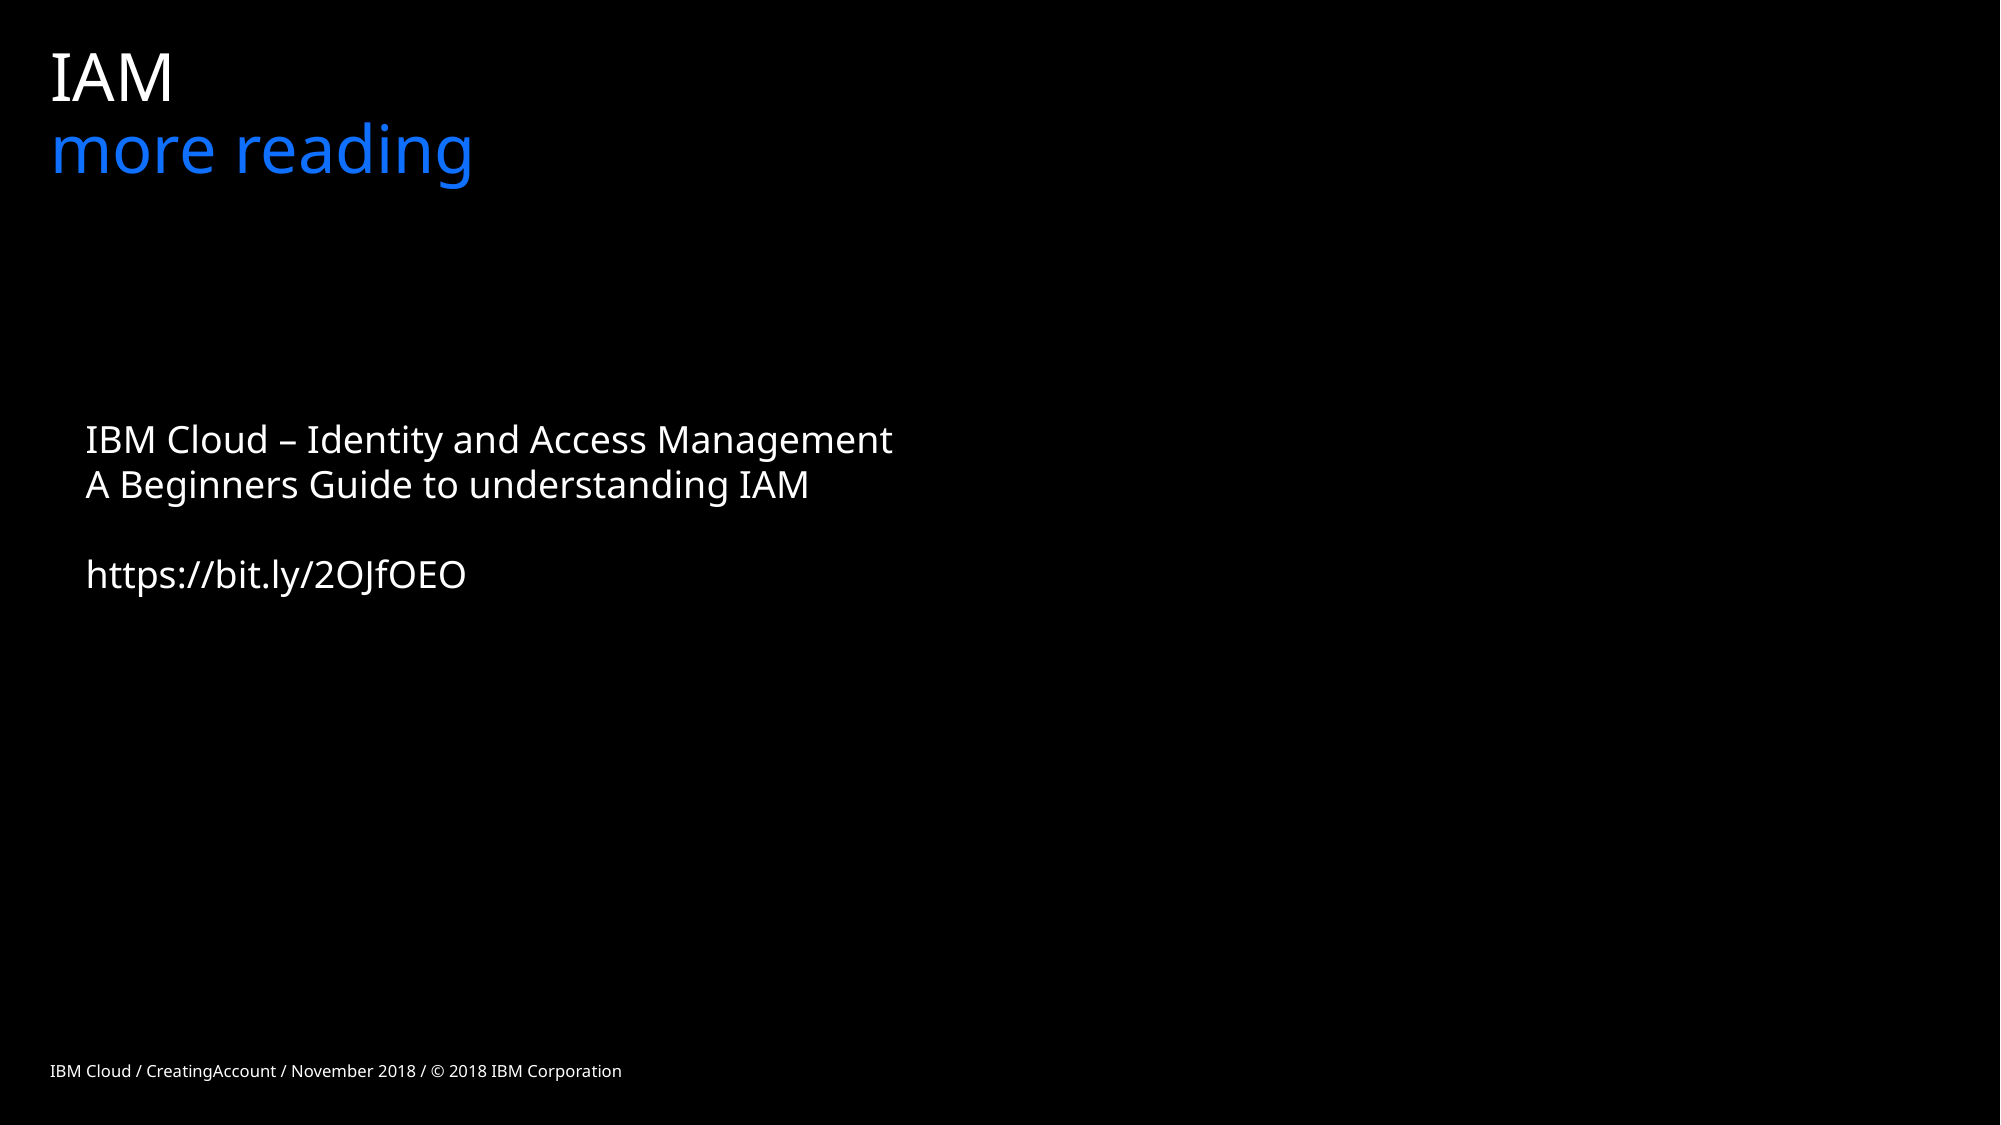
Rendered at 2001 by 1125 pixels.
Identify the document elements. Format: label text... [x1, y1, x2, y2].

footer IBM Cloud / CreatingAccount / November 2018 / © 2018 IBM Corporation [50, 1055, 1450, 1086]
title IAM more reading [50, 43, 950, 1027]
text_box IBM Cloud – Identity and Access Management A Beginners Guide to understanding IAM https://bit.ly/2OJfOEO [70, 408, 909, 604]
